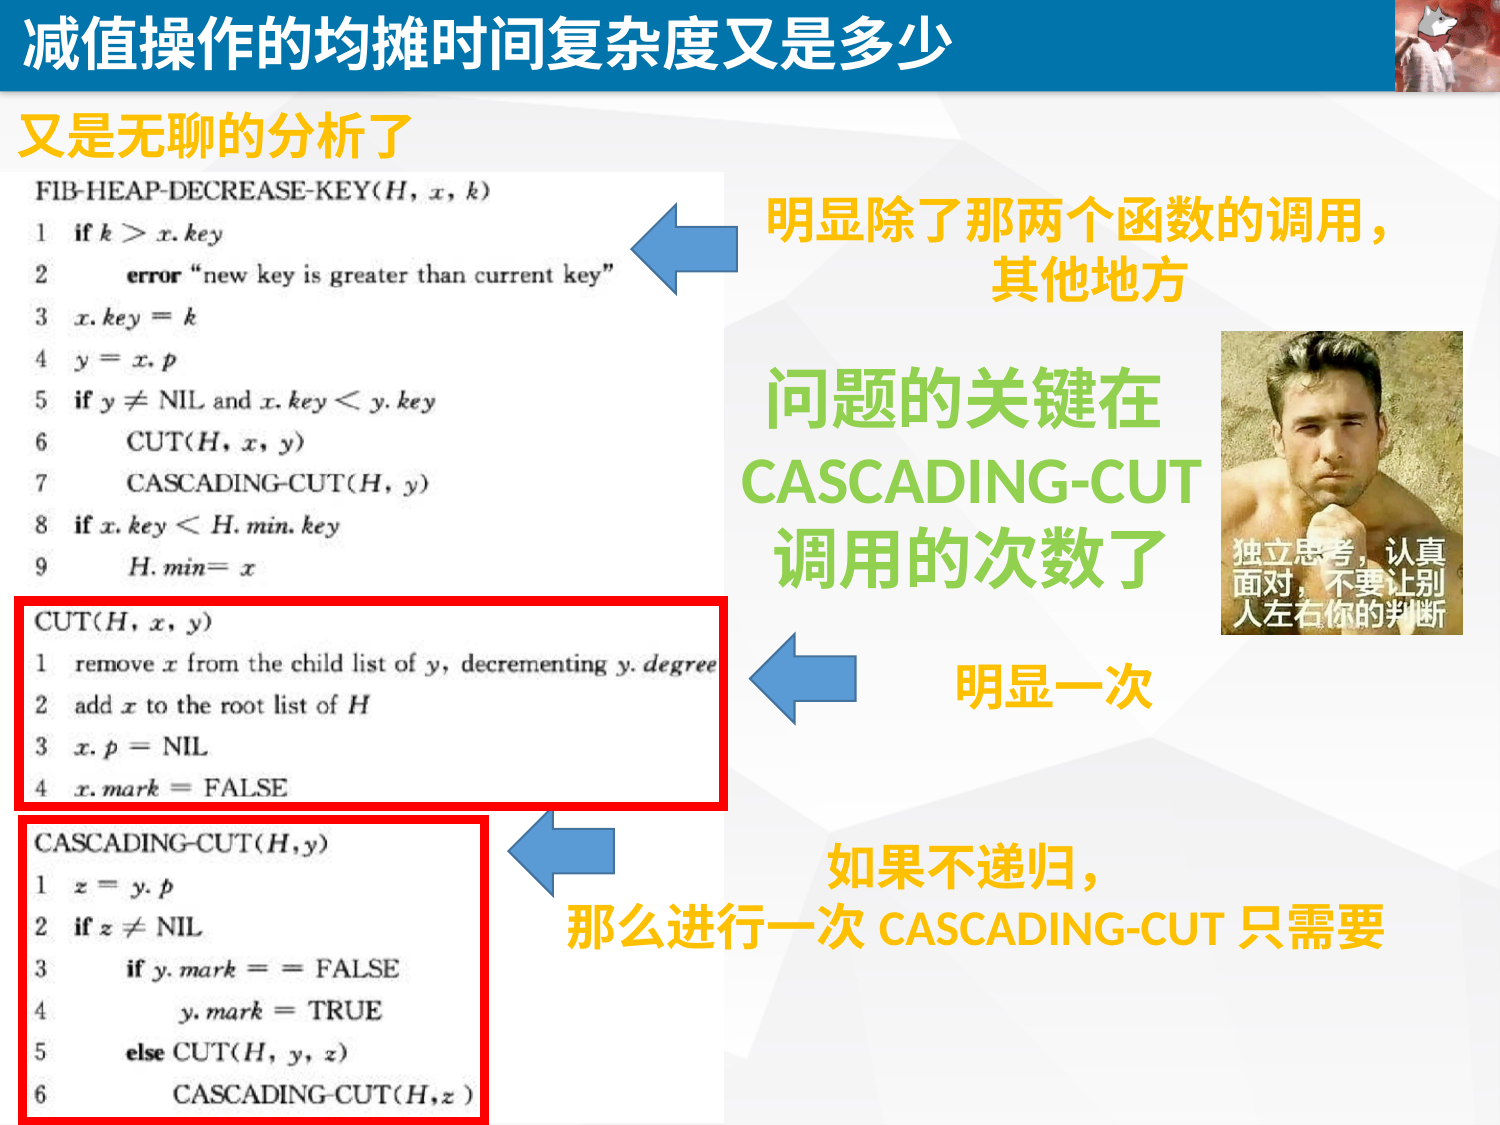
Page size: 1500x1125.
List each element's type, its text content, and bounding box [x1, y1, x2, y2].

text_box [748, 635, 857, 726]
text_box [0, 0, 1395, 92]
text_box 又是无聊的分析了 [0, 96, 433, 172]
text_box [723, 331, 1463, 635]
picture [0, 0, 1500, 1125]
text_box 减值操作的均摊时间复杂度又是多少 [7, 0, 970, 85]
text_box [724, 225, 738, 273]
